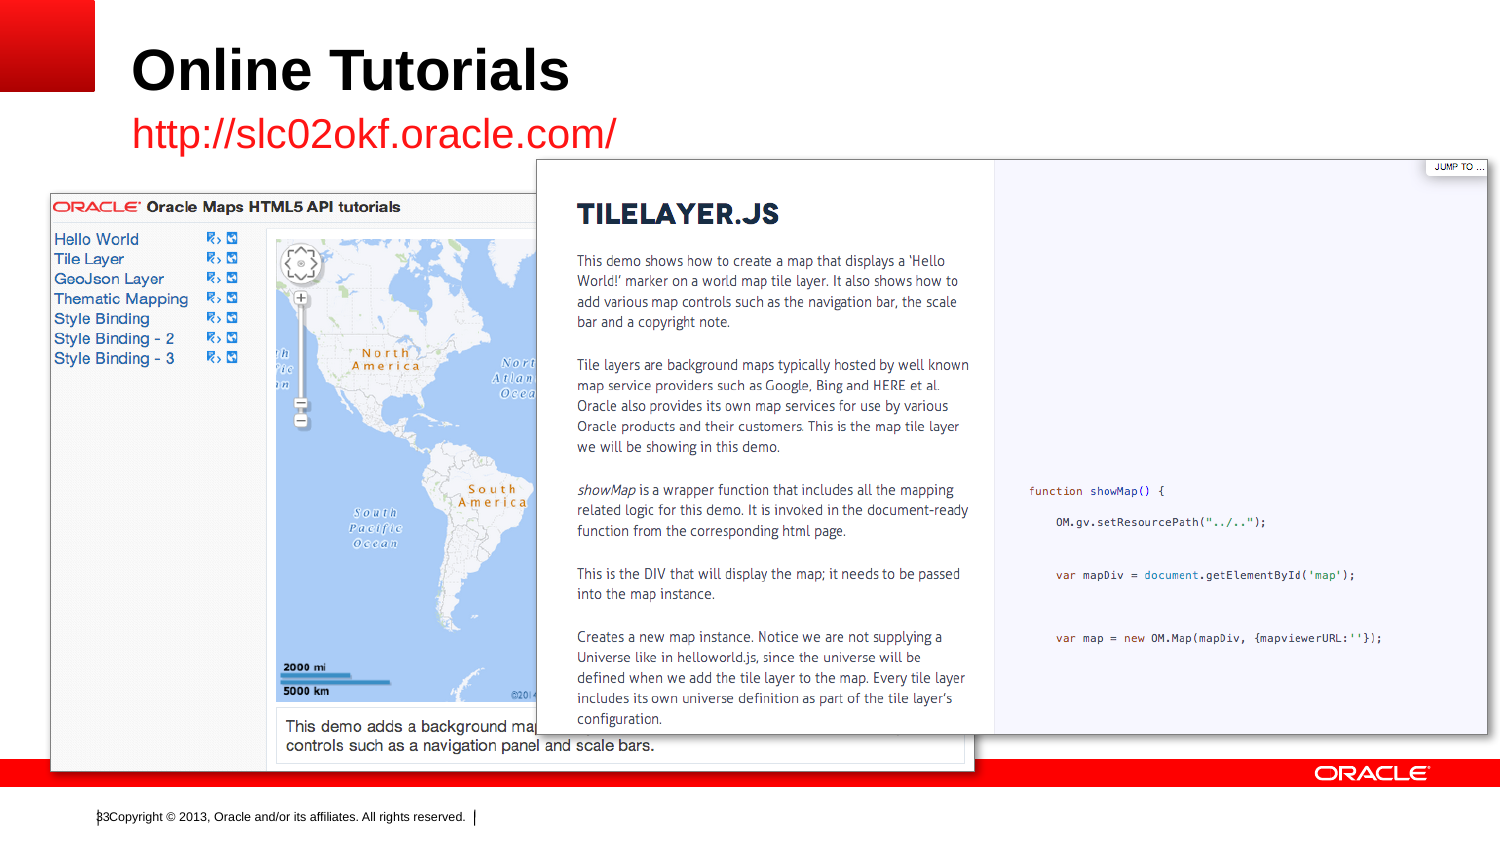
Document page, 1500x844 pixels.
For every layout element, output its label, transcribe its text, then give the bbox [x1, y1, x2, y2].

title Online Tutorials [131, 40, 1482, 106]
list http://slc02okf.oracle.com/ [131, 106, 1482, 157]
picture [0, 159, 1500, 787]
